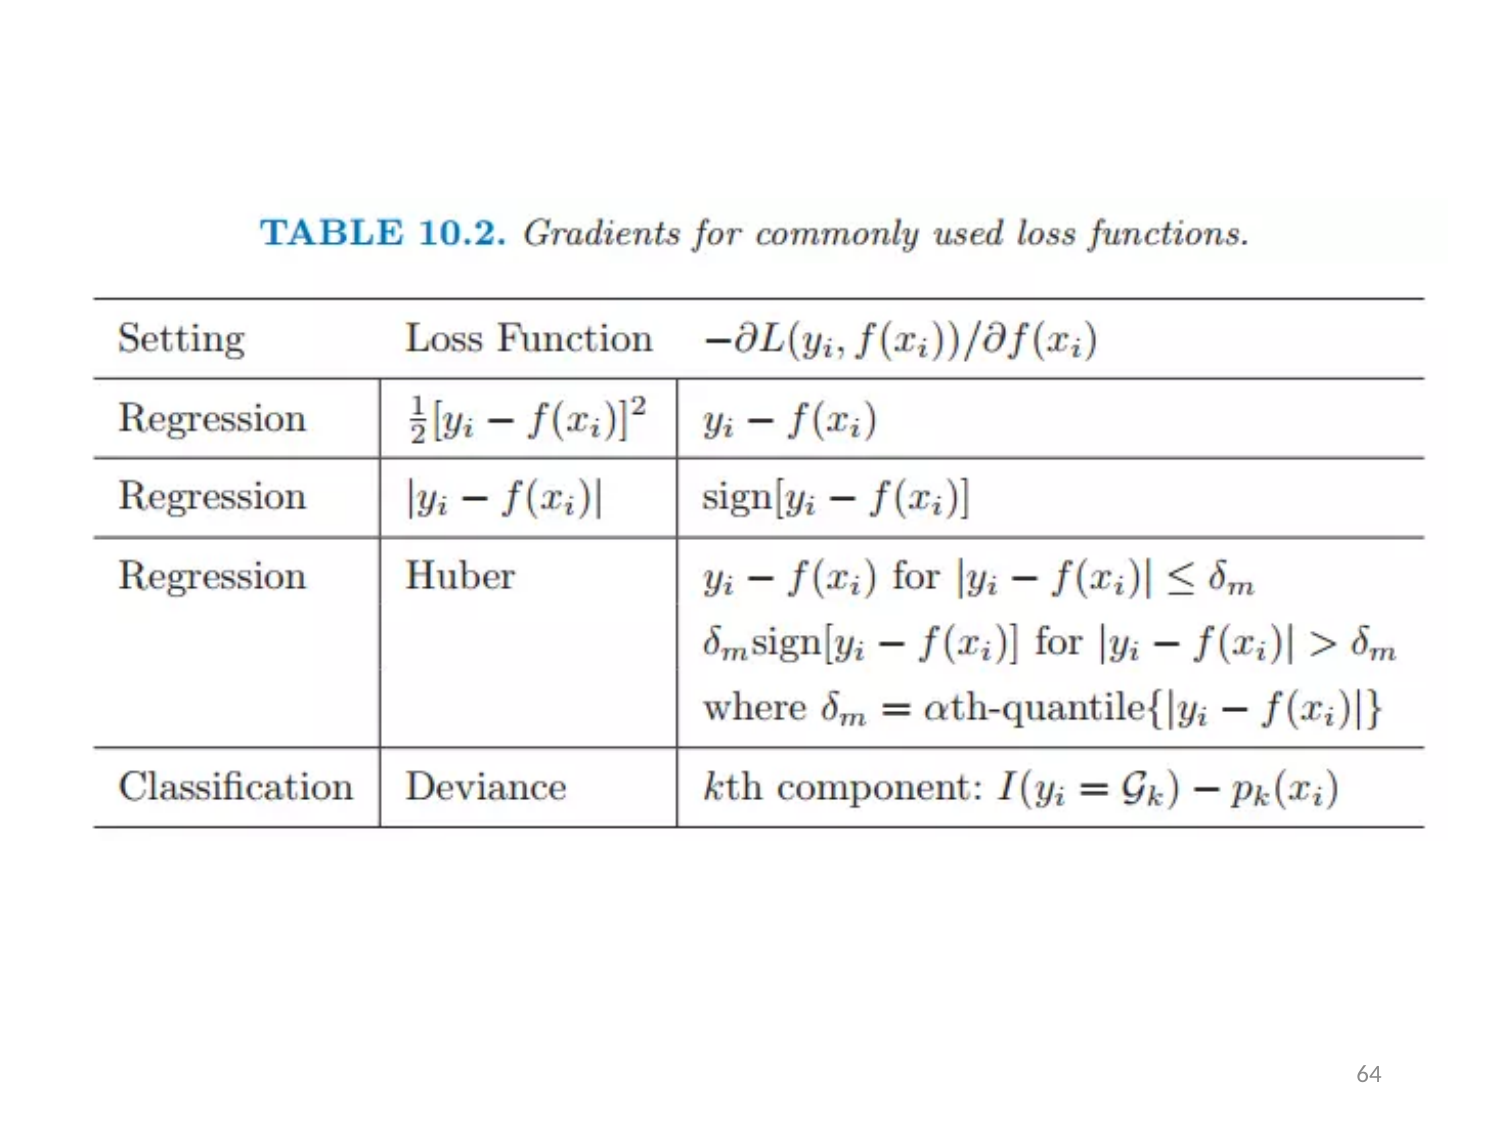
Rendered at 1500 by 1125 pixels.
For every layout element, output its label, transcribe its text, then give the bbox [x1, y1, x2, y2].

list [85, 198, 1448, 841]
slide_number 64 [1059, 1042, 1397, 1103]
